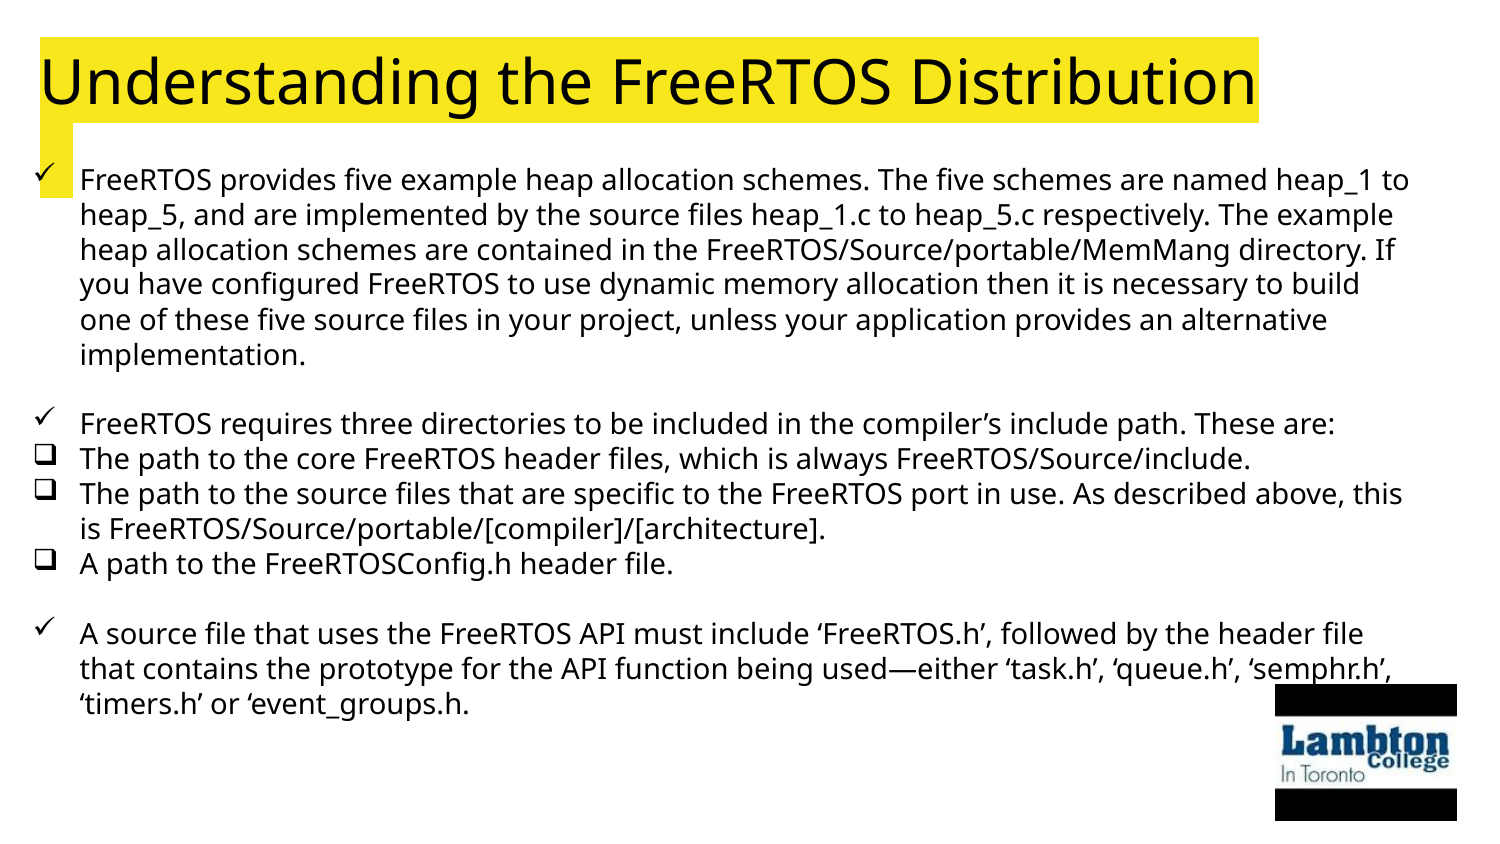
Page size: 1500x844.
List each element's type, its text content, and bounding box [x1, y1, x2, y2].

text_box FreeRTOS provides five example heap allocation schemes. The five schemes are named heap_1 to heap_5, and are implemented by the source files heap_1.c to heap_5.c respectively. The example heap allocation schemes are contained in the FreeRTOS/Source/portable/MemMang directory. If you have configured FreeRTOS to use dynamic memory allocation then it is necessary to build one of these five source files in your project, unless your application provides an alternative implementation. FreeRTOS requires three directories to be included in the compiler’s include path. These are: The path to the core FreeRTOS header files, which is always FreeRTOS/Source/include. The path to the source files that are specific to the FreeRTOS port in use. As described above, this is FreeRTOS/Source/portable/[compiler]/[architecture]. A path to the FreeRTOSConfig.h header file. A source file that uses the FreeRTOS API must include ‘FreeRTOS.h’, followed by the header file that contains the prototype for the API function being used—either ‘task.h’, ‘queue.h’, ‘semphr.h’, ‘timers.h’ or ‘event_groups.h. [17, 145, 1431, 712]
text_box Understanding the FreeRTOS Distribution [25, 26, 1423, 145]
picture [1274, 684, 1457, 821]
